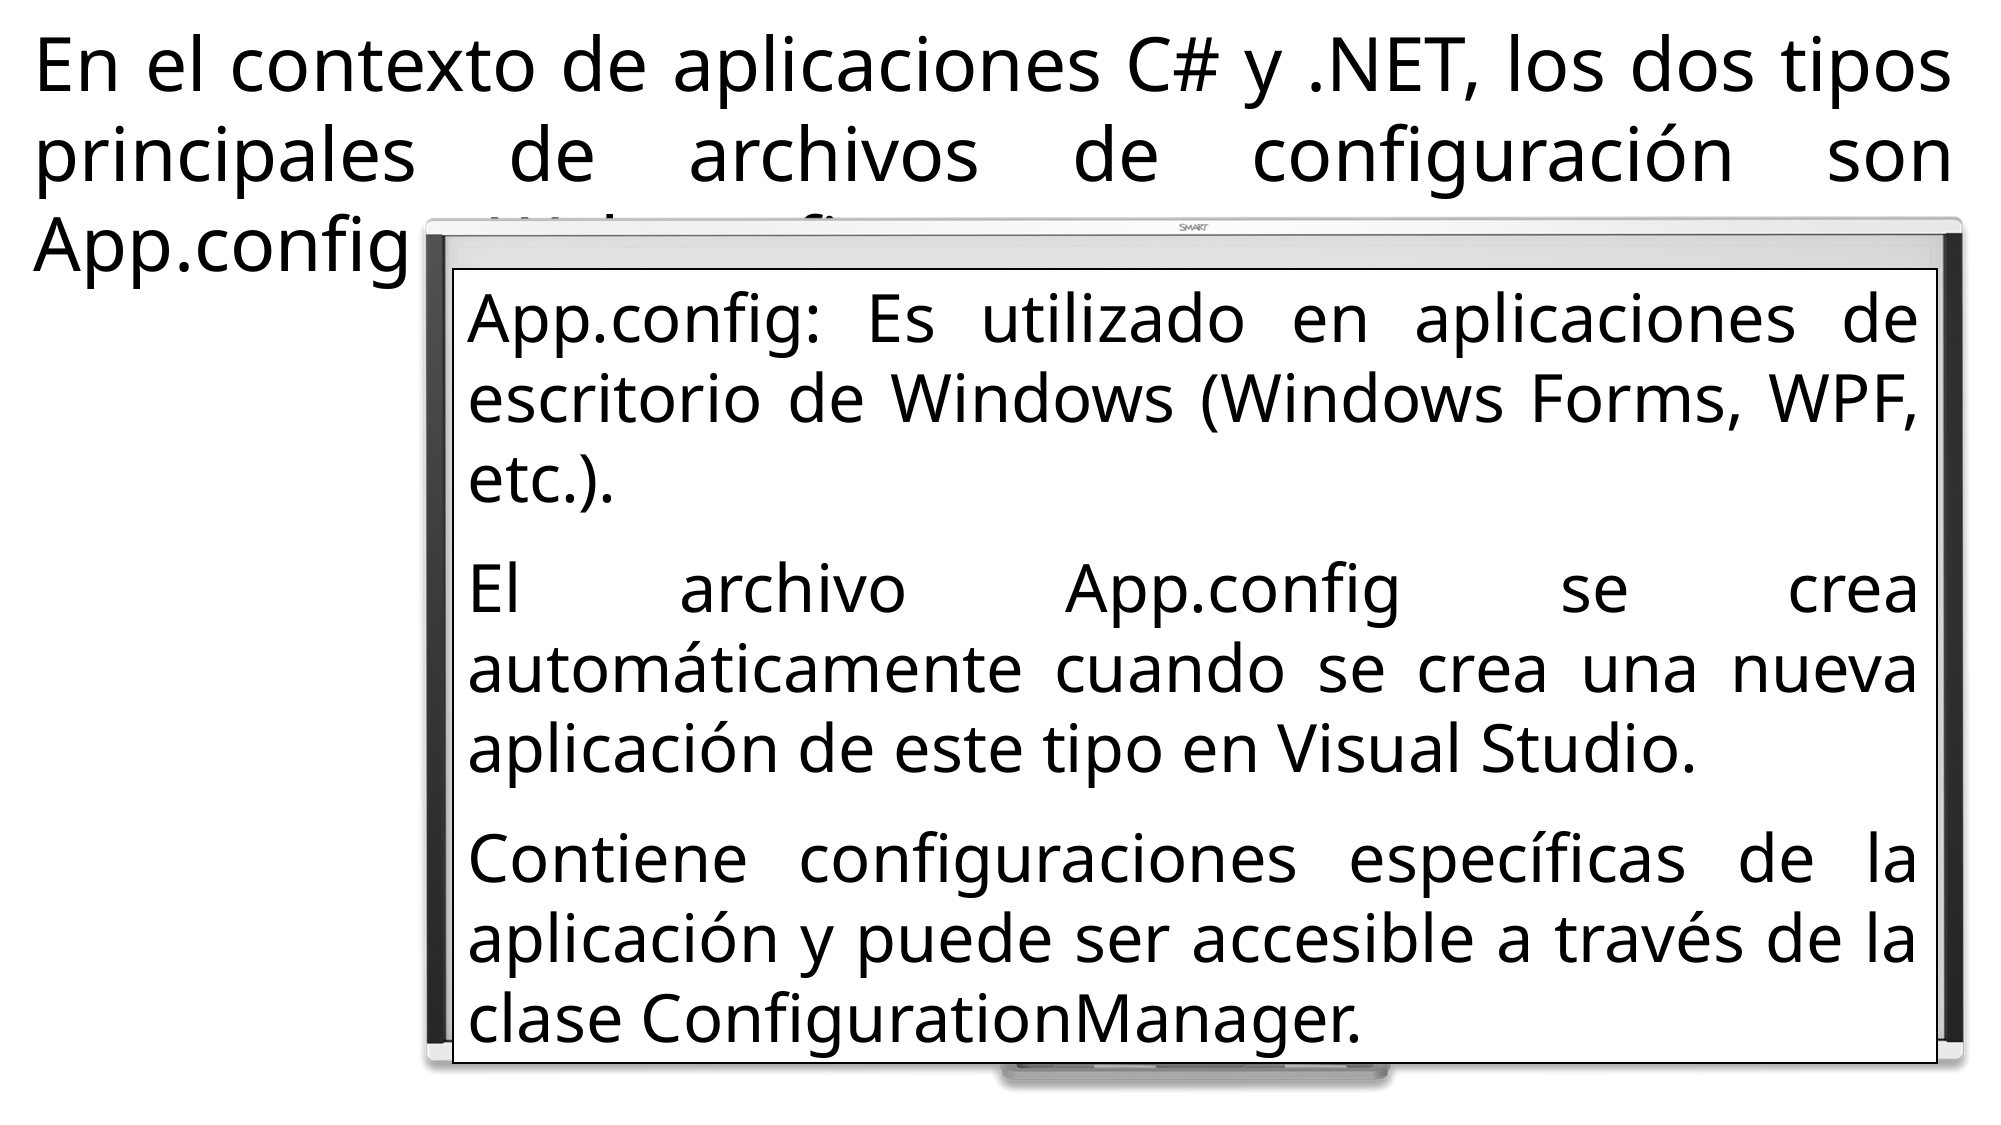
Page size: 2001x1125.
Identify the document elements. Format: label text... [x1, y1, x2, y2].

picture [404, 204, 1982, 1101]
text_box En el contexto de aplicaciones C# y .NET, los dos tipos principales de archivos de configuración son App.config y Web.config. [18, 8, 1971, 294]
